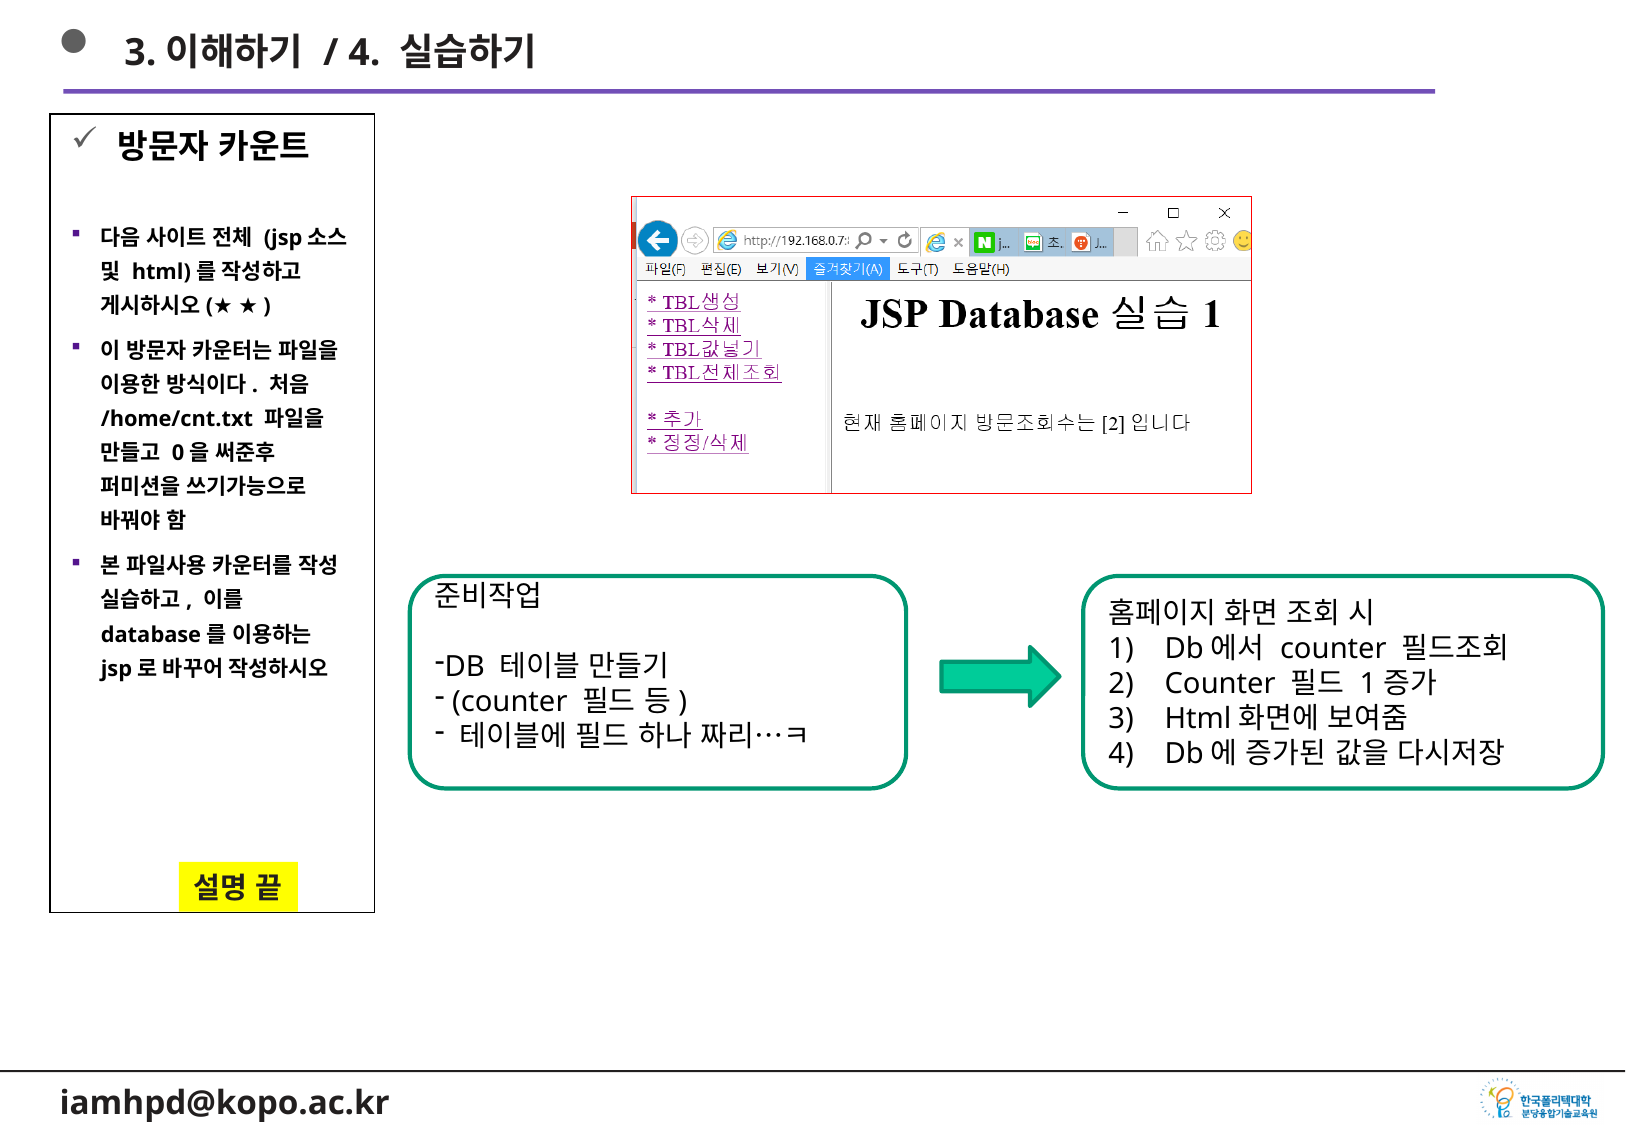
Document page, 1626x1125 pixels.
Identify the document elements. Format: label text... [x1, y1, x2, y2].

text_box 준비작업 DB 테이블 만들기 (counter 필드 등) 테이블에 필드 하나 짜리…ㅋ [409, 575, 907, 789]
text_box 설명 끝 [178, 861, 298, 912]
picture [1476, 1073, 1604, 1125]
text_box 3.이해하기 / 4. 실습하기 [109, 20, 943, 93]
text_box 방문자 카운트 다음 사이트 전체 (jsp소스 및 html)를 작성하고 게시하시오(★ ★ ) 이 방문자 카운터는 파일을 이용한 방식이다. 처음 /home/cnt.txt 파일을 만들고 0을 써준후 퍼미션을 쓰기가능으로 바꿔야 함 본 파일사용 카운터를 작성 실습하고, 이를 database를 이용하는 jsp로 바꾸어 작성하시오 [49, 114, 375, 913]
text_box 홈페이지 화면 조회 시 Db에서 counter 필드조회 Counter 필드 1증가 Html화면에 보여줌 Db에 증가된 값을 다시저장 [1083, 575, 1603, 789]
picture [630, 195, 1253, 494]
text_box [941, 646, 1060, 707]
